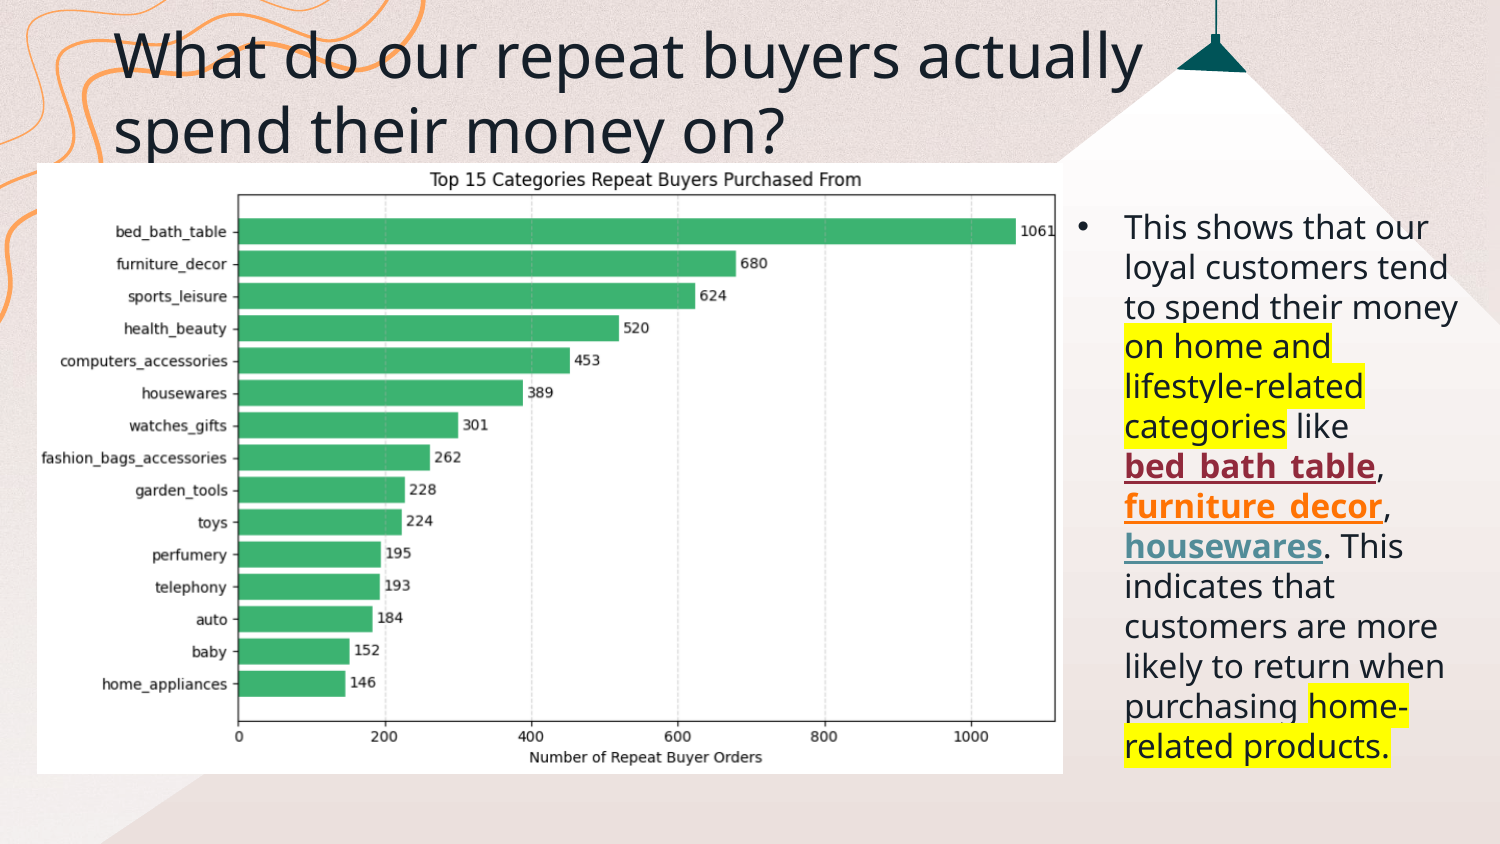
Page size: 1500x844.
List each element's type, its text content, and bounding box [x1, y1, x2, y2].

list This shows that our loyal customers tend to spend their money on home and lifestyle-related categories like bed_bath_table, furniture_decor, housewares. This indicates that customers are more likely to return when purchasing home-related products. [1065, 190, 1481, 780]
title What do our repeat buyers actually spend their money on? [98, 1, 1328, 154]
picture [37, 163, 1063, 774]
